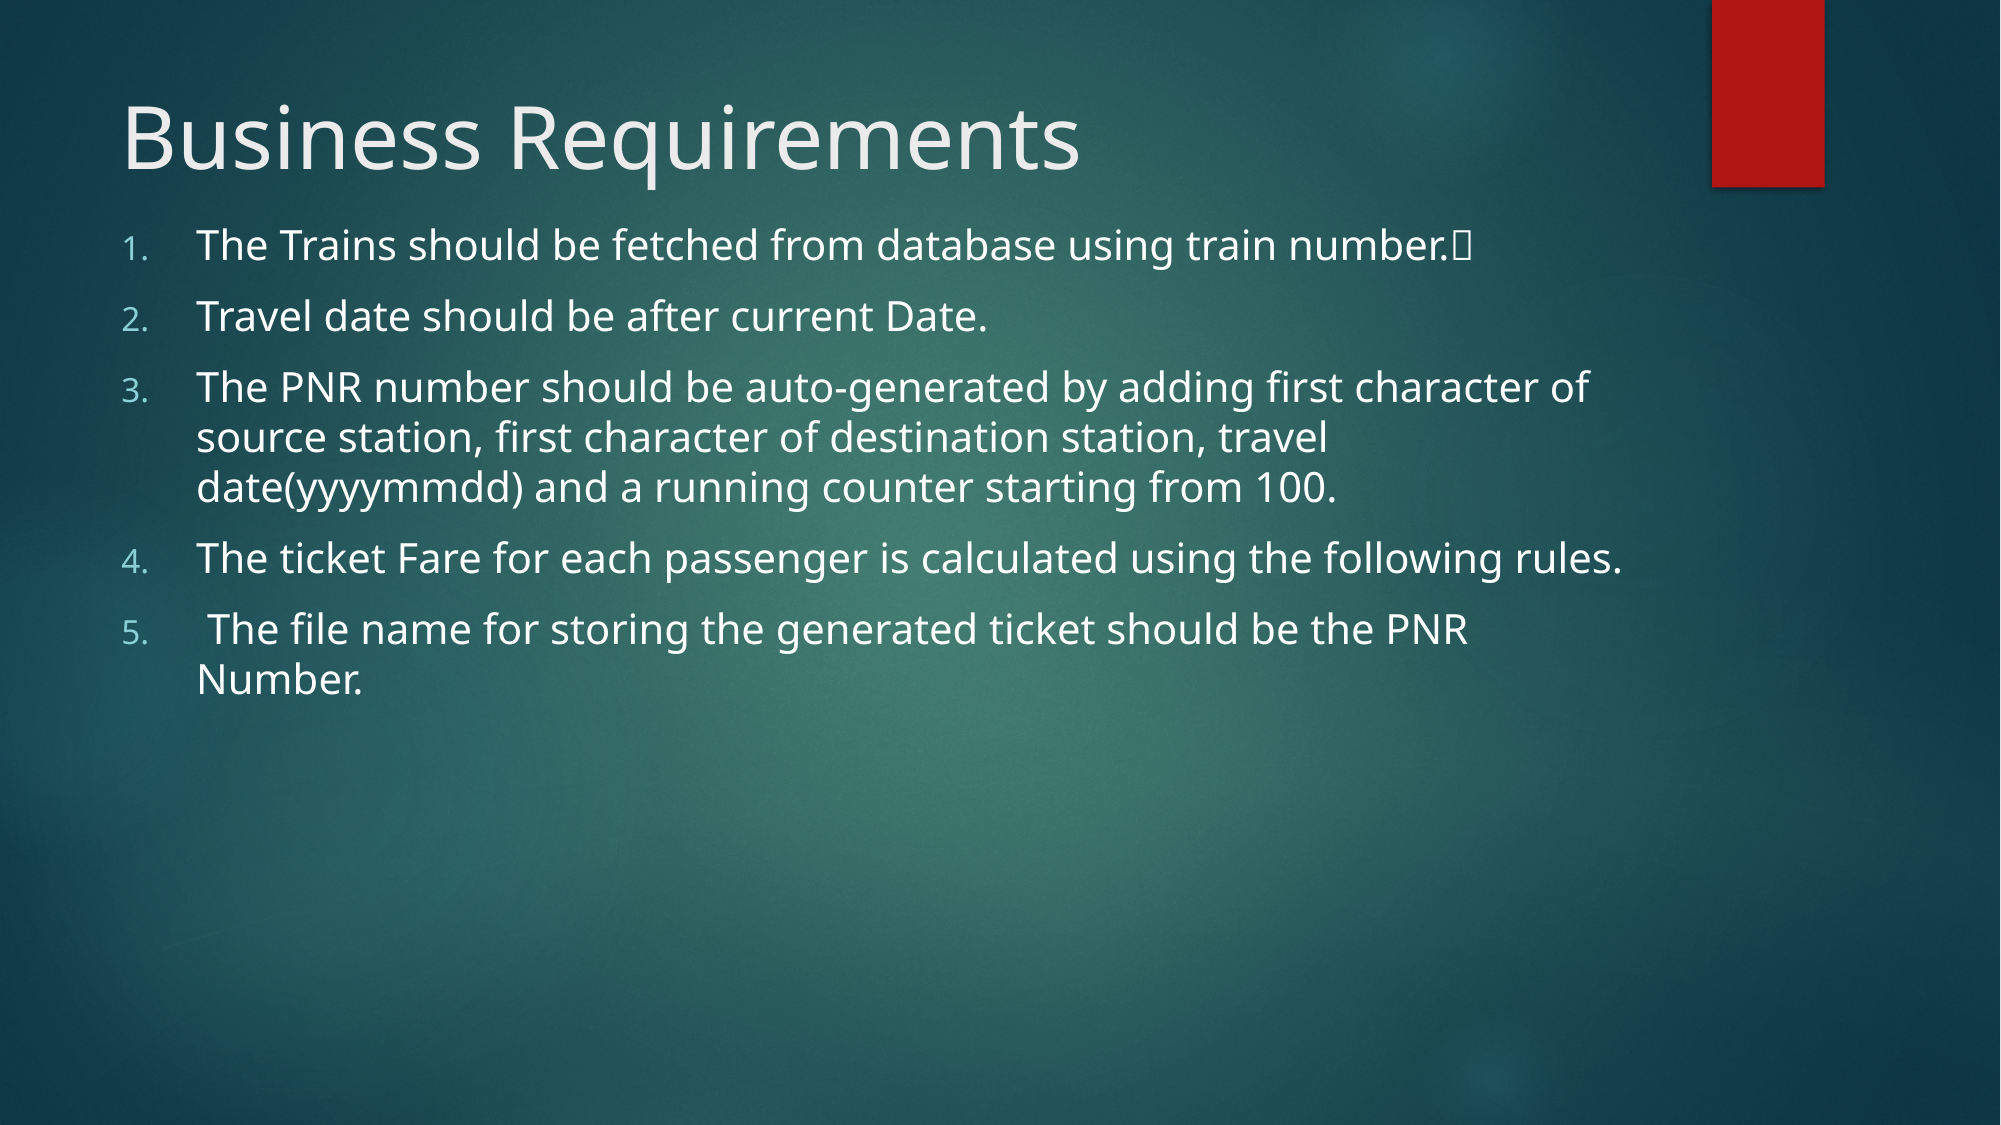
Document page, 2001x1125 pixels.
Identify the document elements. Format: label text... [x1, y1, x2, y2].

text_box The Trains should be fetched from database using train number. Travel date should be after current Date. The PNR number should be auto-generated by adding first character of source station, first character of destination station, travel date(yyyymmdd) and a running counter starting from 100. The ticket Fare for each passenger is calculated using the following rules. The file name for storing the generated ticket should be the PNR Number. [106, 211, 1649, 1025]
text_box Business Requirements [106, 74, 1649, 211]
picture [0, 0, 2001, 1125]
